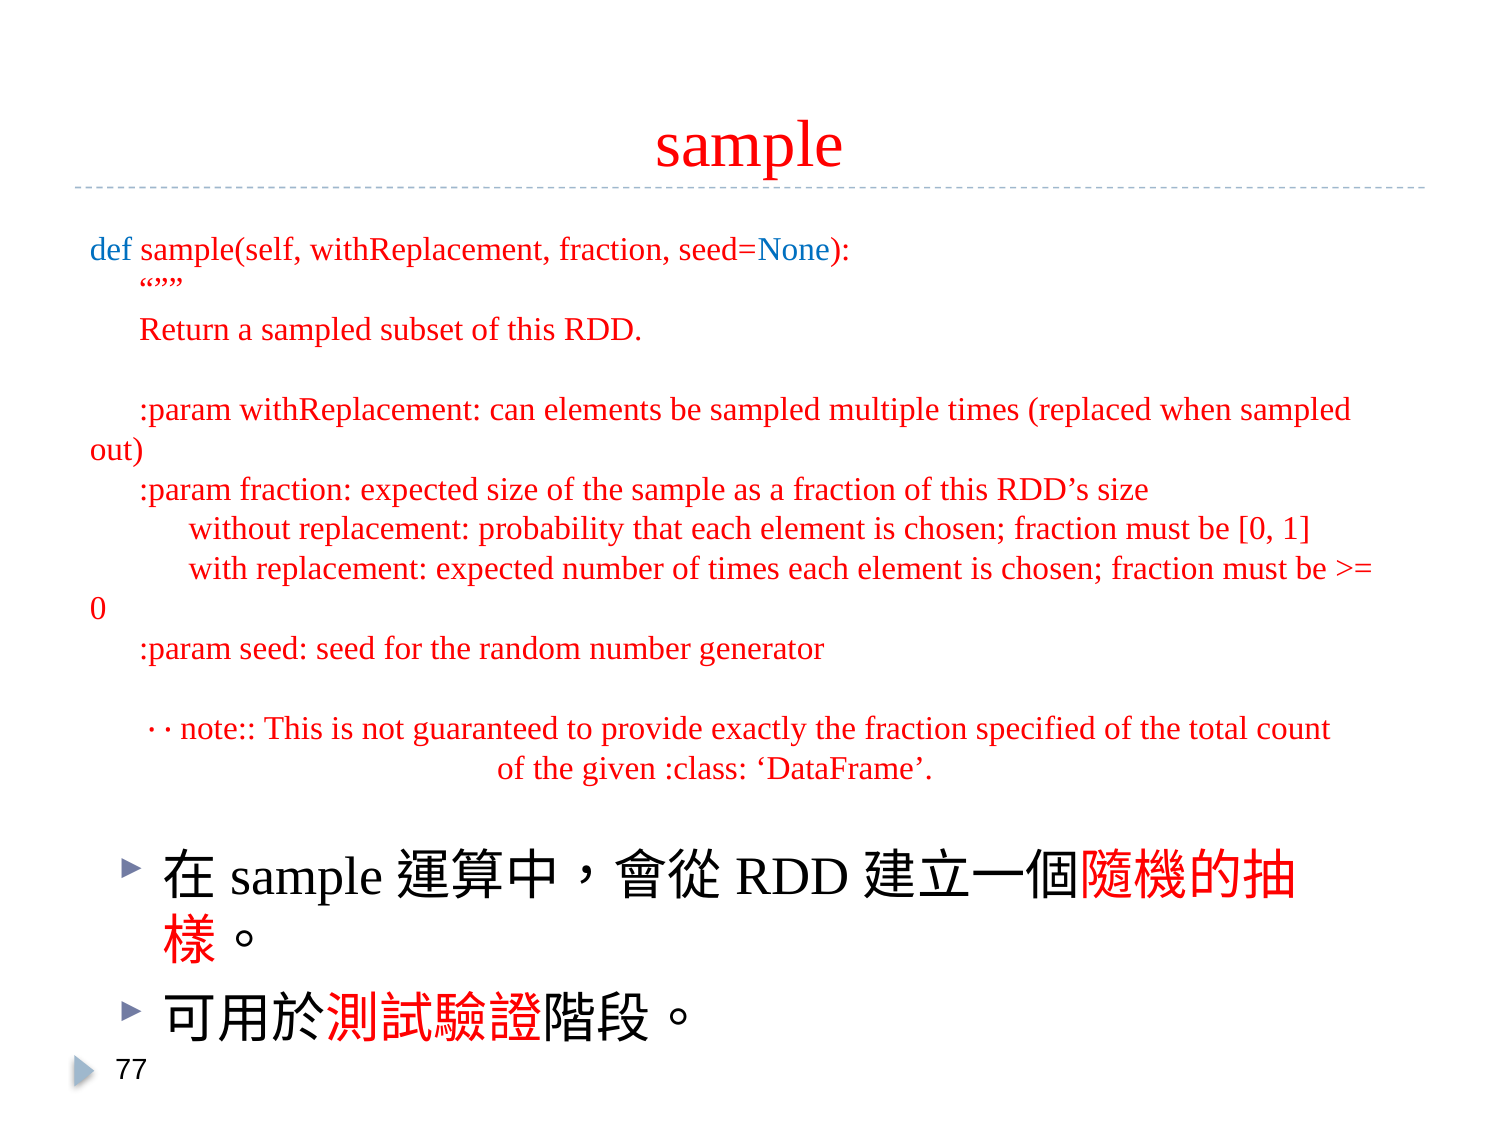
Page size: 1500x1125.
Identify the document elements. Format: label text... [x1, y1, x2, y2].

slide_number 76 [100, 1042, 426, 1103]
title sample [75, 24, 1425, 188]
text_box def sample(self, withReplacement, fraction, seed=None): “”” Return a sampled subset of this RDD. :param withReplacement: can elements be sampled multiple times (replaced when sampled out) :param fraction: expected size of the sample as a fraction of this RDD’s size without replacement: probability that each element is chosen; fraction must be [0, 1] with replacement: expected number of times each element is chosen; fraction must be >= 0 :param seed: seed for the random number generator ‧ ‧ note:: This is not guaranteed to provide exactly the fraction specified of the total count of the given :class: ‘DataFrame’. [74, 219, 1405, 834]
list 在sample運算中，會從RDD建立一個隨機的抽樣。 可用於測試驗證階段。 [103, 834, 1397, 1015]
